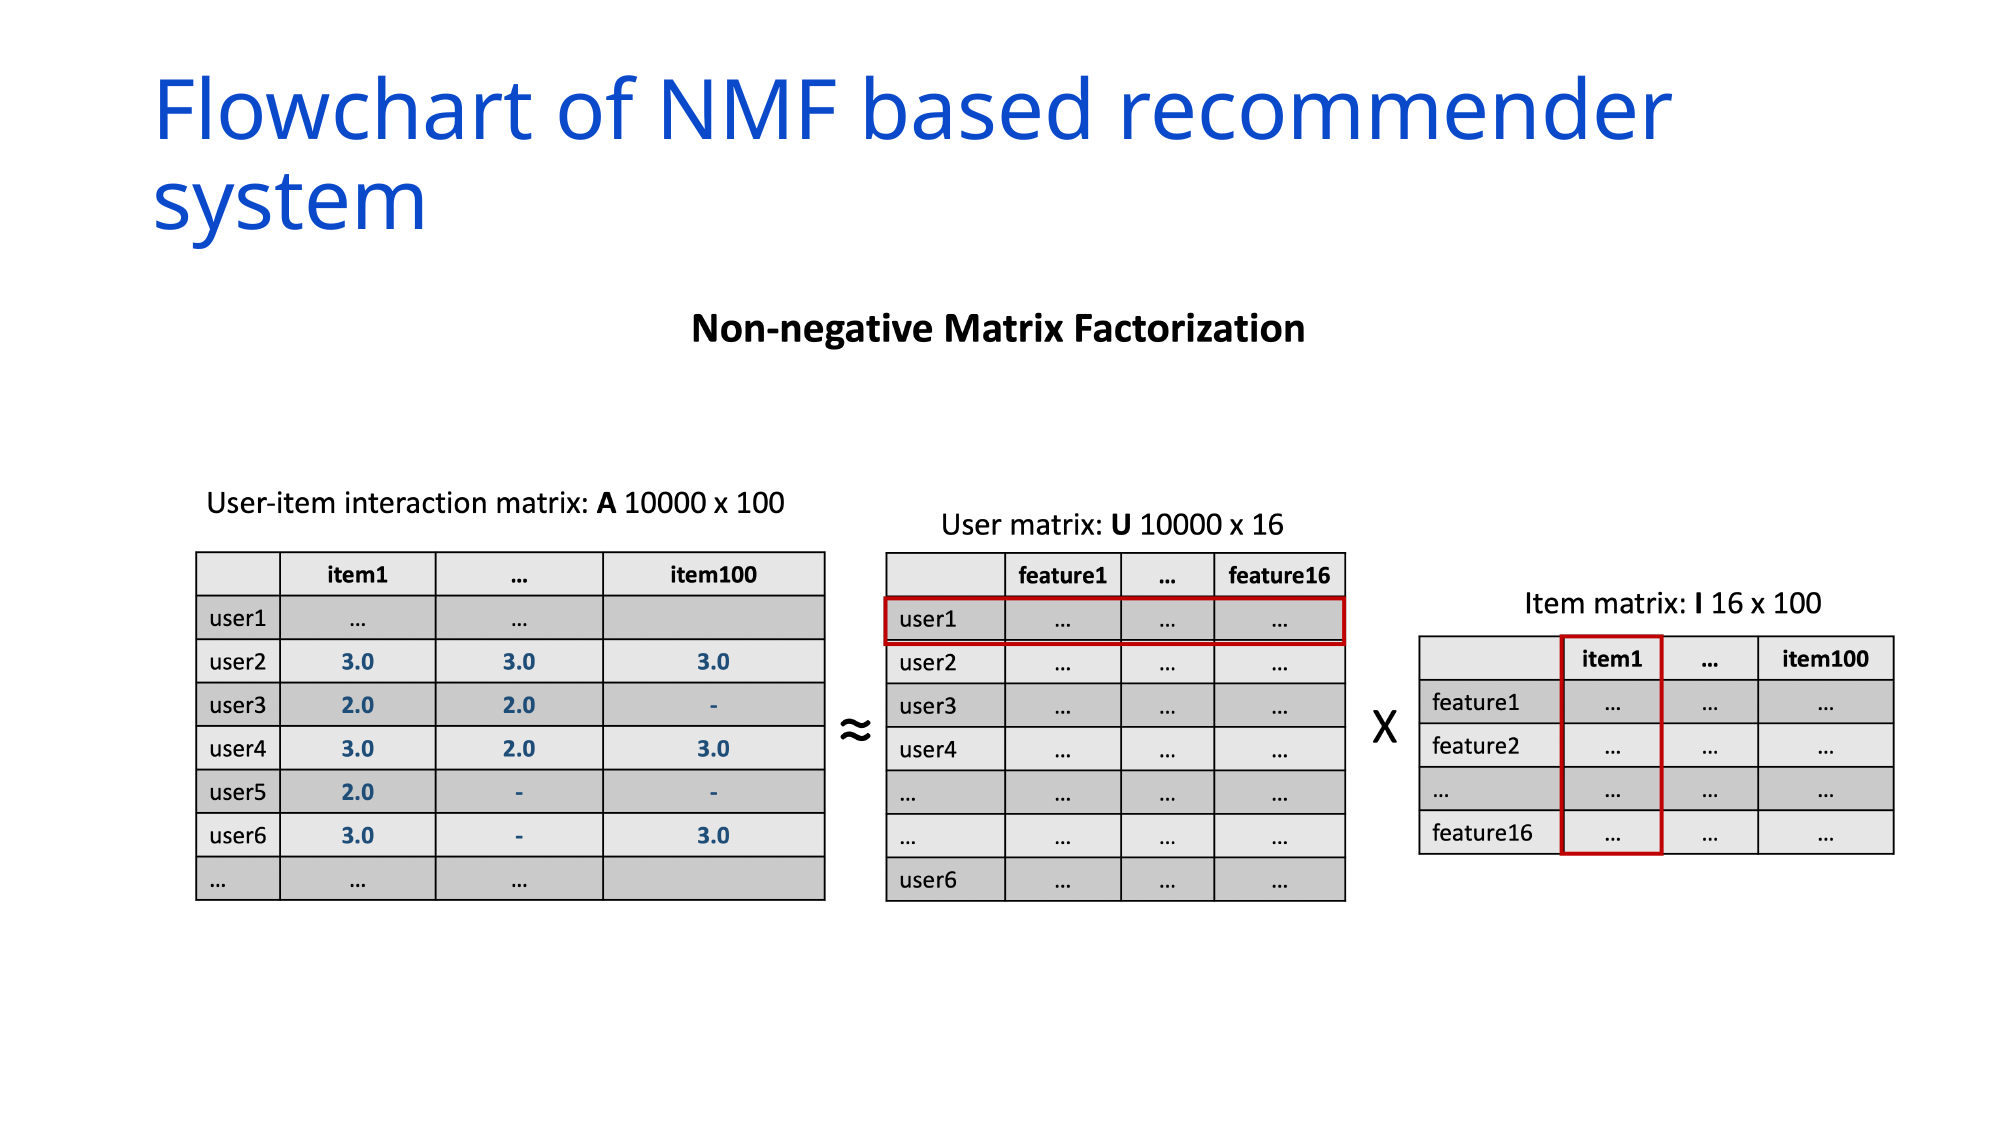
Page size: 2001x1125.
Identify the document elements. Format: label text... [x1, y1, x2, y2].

picture [103, 287, 1896, 910]
title Flowchart of NMF based recommender system [137, 59, 1863, 278]
